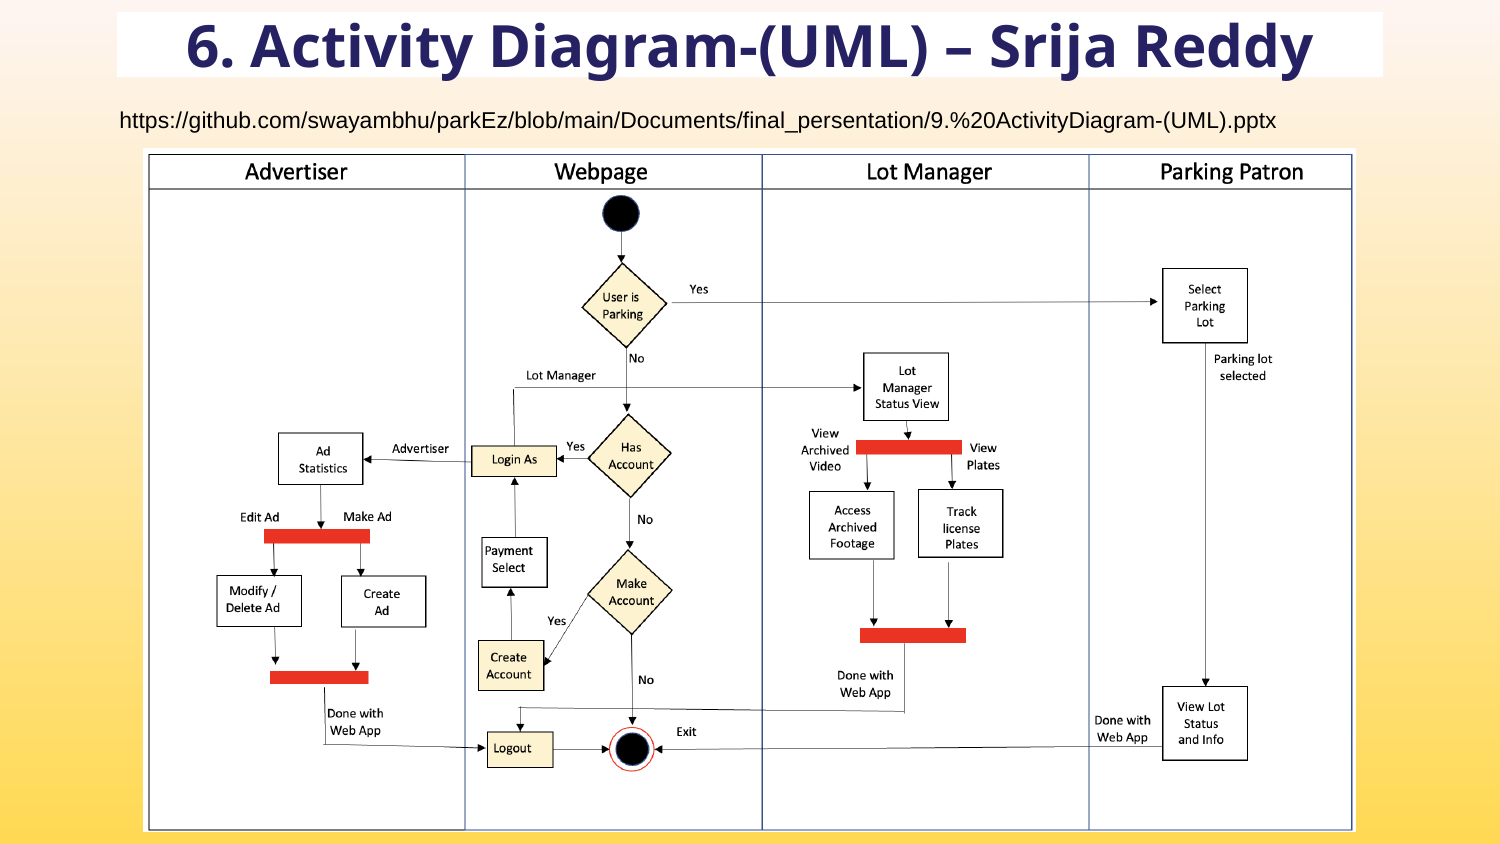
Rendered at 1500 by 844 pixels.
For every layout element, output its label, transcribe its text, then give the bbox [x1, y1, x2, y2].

text_box https://github.com/swayambhu/parkEz/blob/main/Documents/final_persentation/9.%20ActivityDiagram-(UML).pptx [104, 98, 1293, 141]
title 6. Activity Diagram-(UML) – Srija Reddy [117, 11, 1384, 78]
picture [143, 148, 1357, 833]
